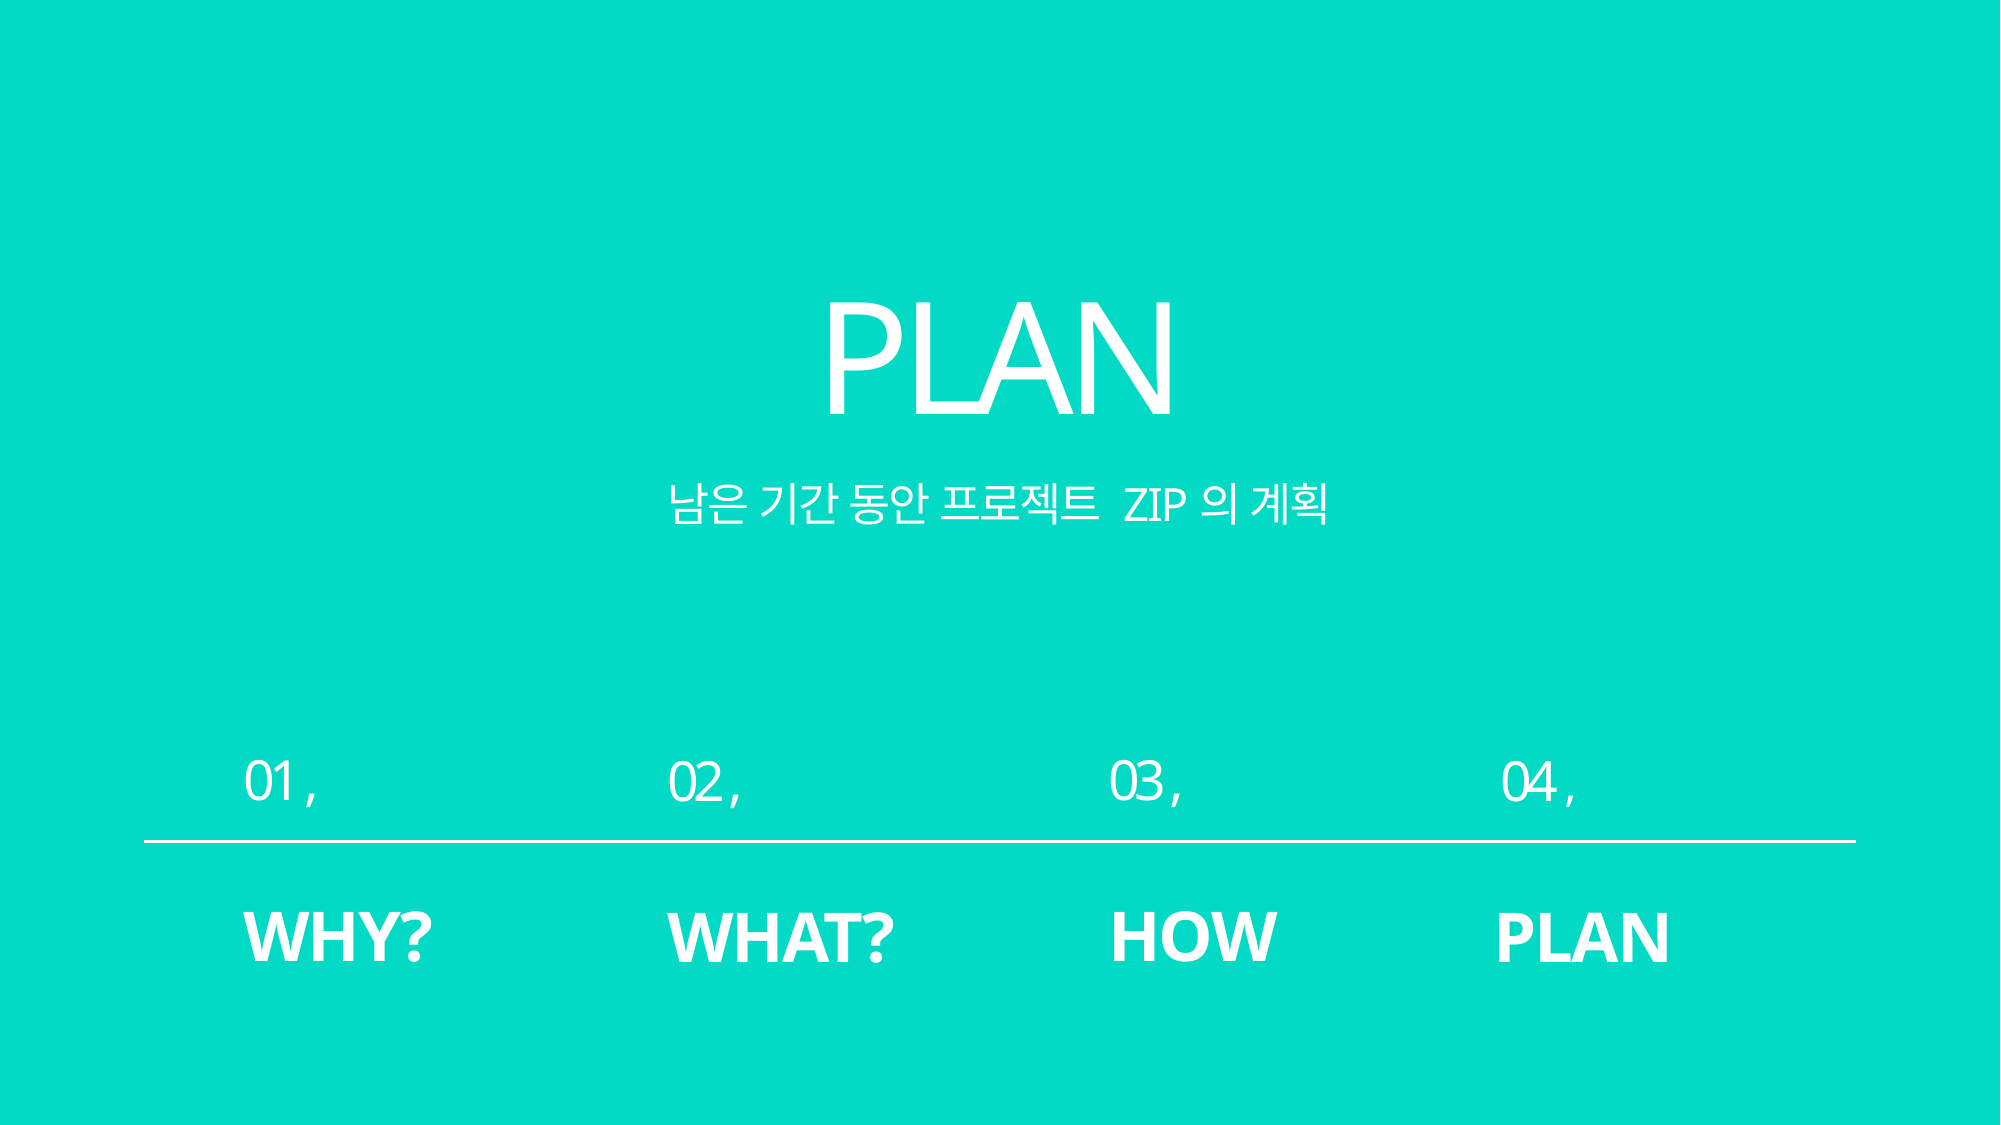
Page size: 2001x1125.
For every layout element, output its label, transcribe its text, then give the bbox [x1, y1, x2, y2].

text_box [143, 737, 1857, 985]
text_box PLAN [0, 250, 2000, 453]
text_box 남은 기간 동안 프로젝트 ZIP의 계획 [0, 468, 2000, 539]
